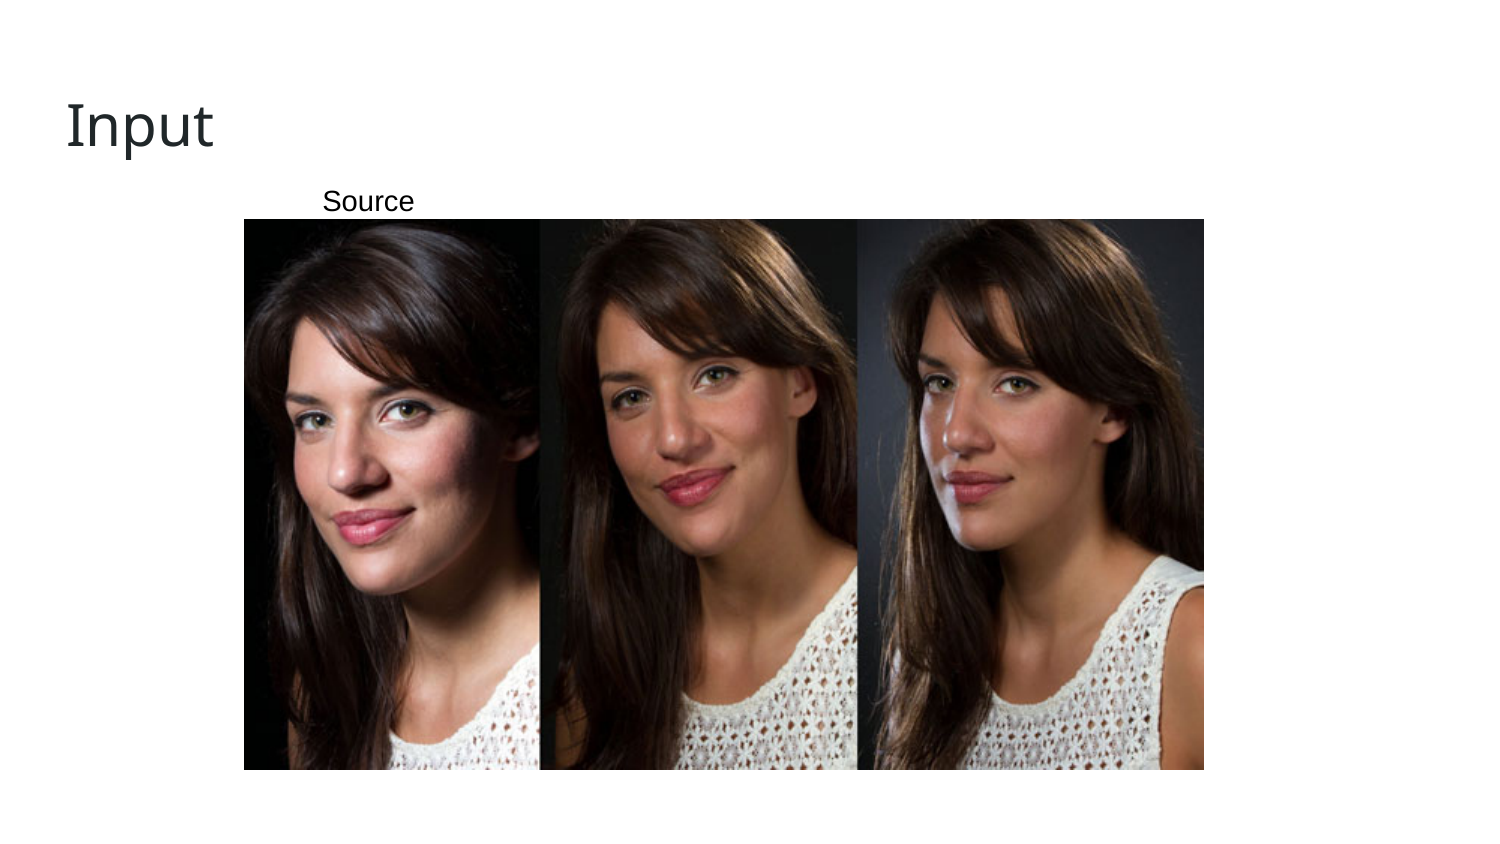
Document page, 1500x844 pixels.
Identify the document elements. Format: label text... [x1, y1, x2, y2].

picture [243, 219, 1204, 770]
title Input [51, 72, 1449, 167]
text_box Source [307, 166, 465, 214]
